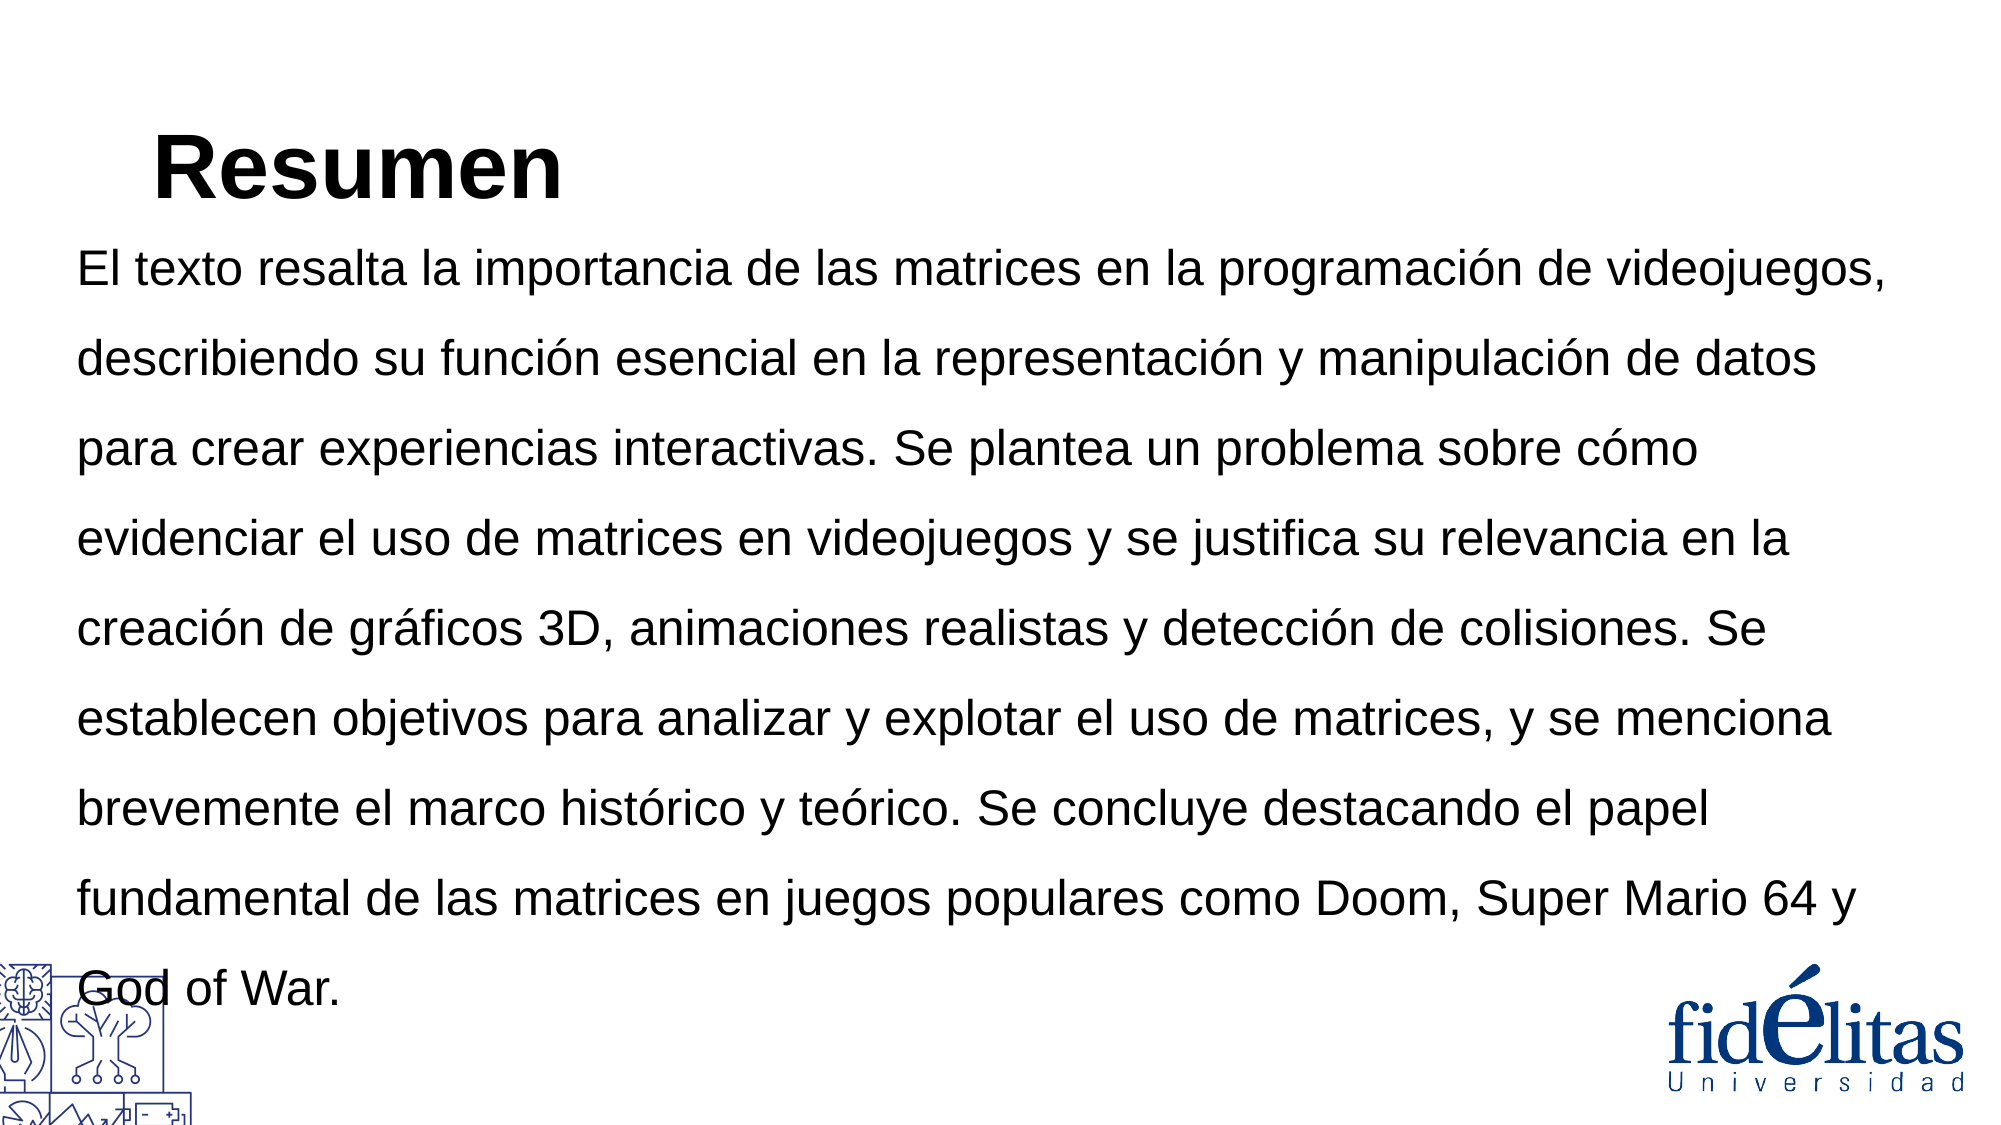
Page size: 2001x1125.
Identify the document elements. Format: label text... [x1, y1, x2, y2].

picture [1619, 924, 2001, 1125]
list El texto resalta la importancia de las matrices en la programación de videojuegos, describiendo su función esencial en la representación y manipulación de datos para crear experiencias interactivas. Se plantea un problema sobre cómo evidenciar el uso de matrices en videojuegos y se justifica su relevancia en la creación de gráficos 3D, animaciones realistas y detección de colisiones. Se establecen objetivos para analizar y explotar el uso de matrices, y se menciona brevemente el marco histórico y teórico. Se concluye destacando el papel fundamental de las matrices en juegos populares como Doom, Super Mario 64 y God of War. [61, 198, 1910, 855]
title Resumen [137, 59, 1863, 198]
picture [0, 910, 219, 1125]
